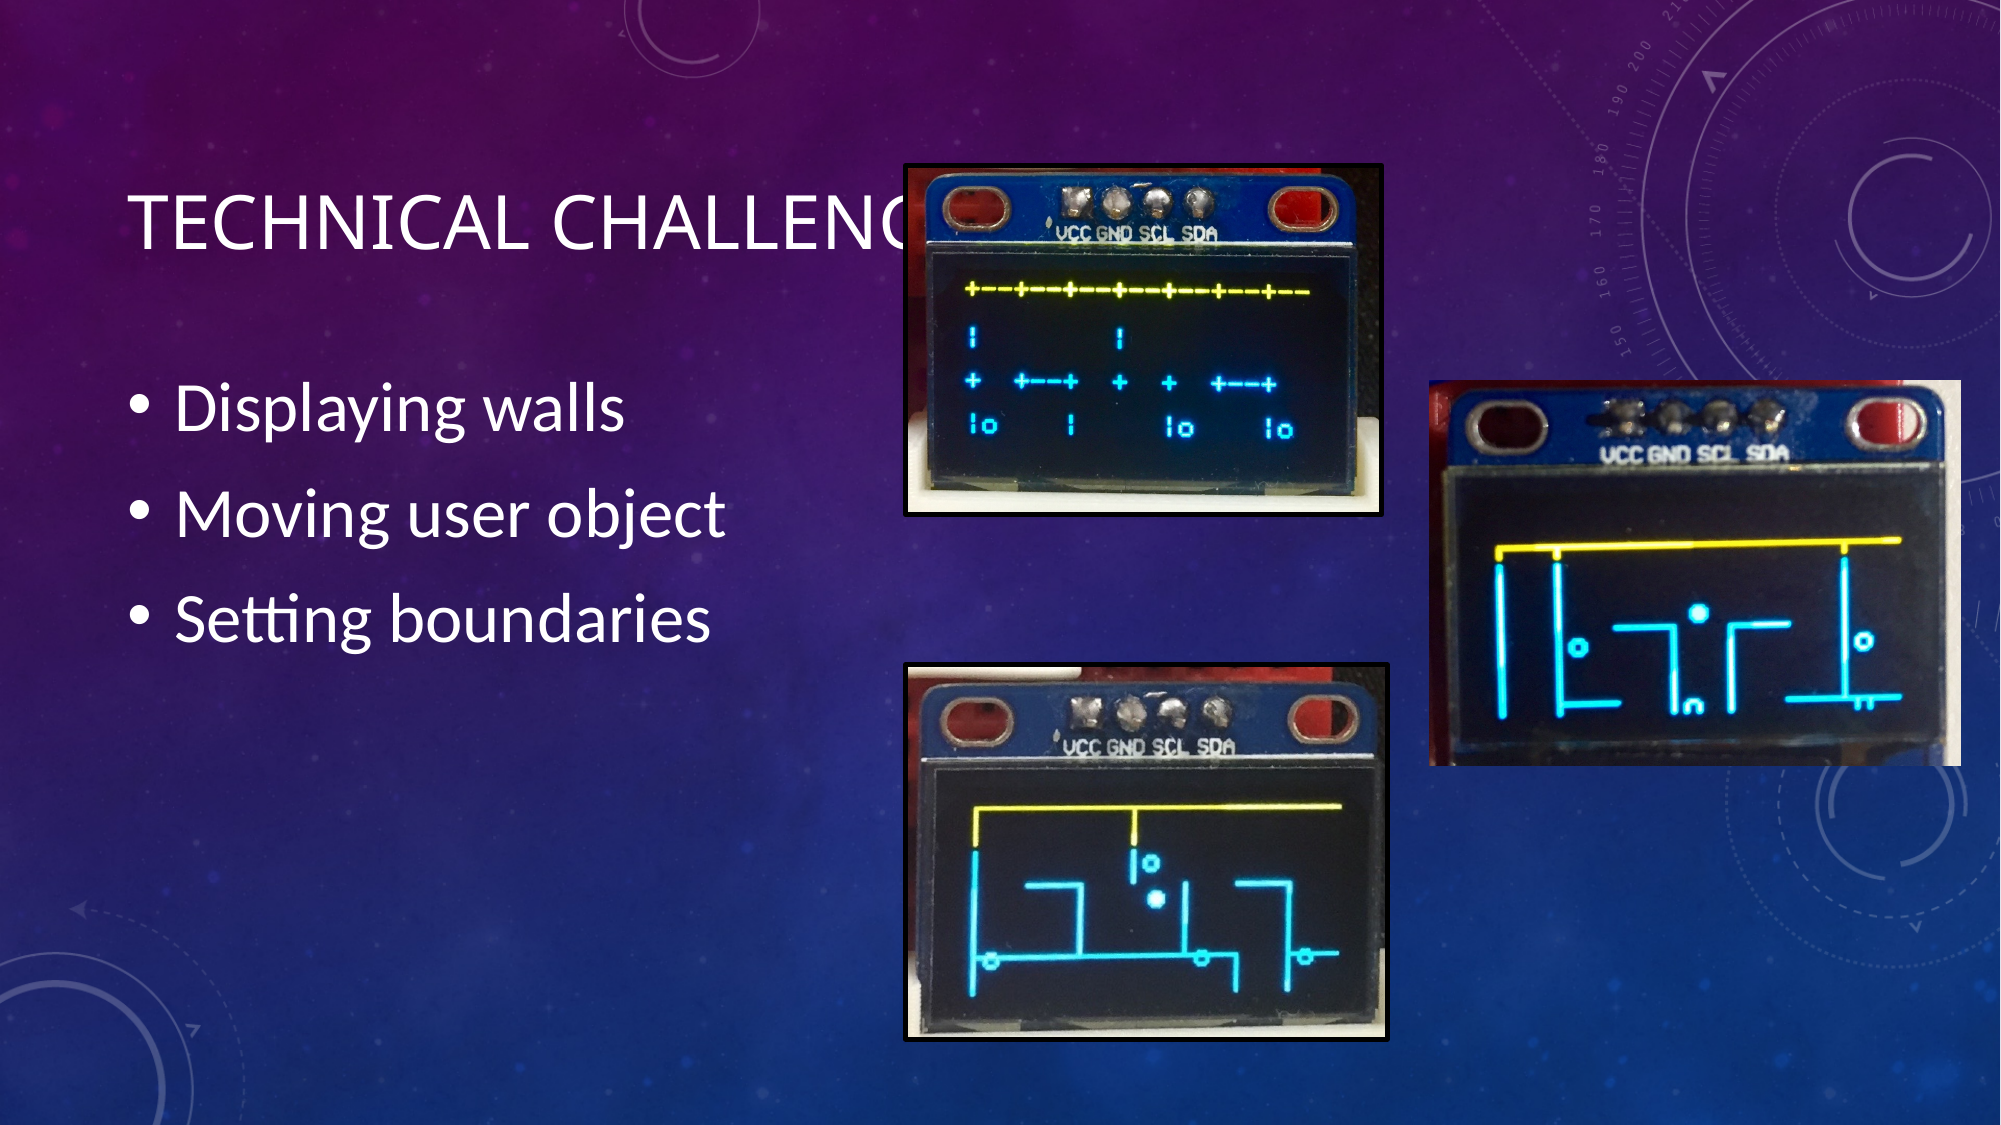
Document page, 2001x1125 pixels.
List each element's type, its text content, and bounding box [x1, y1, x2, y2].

list Displaying walls Moving user object Setting boundaries [112, 279, 1109, 950]
picture [0, 0, 2001, 1125]
title Technical Challenges [112, 99, 1775, 339]
